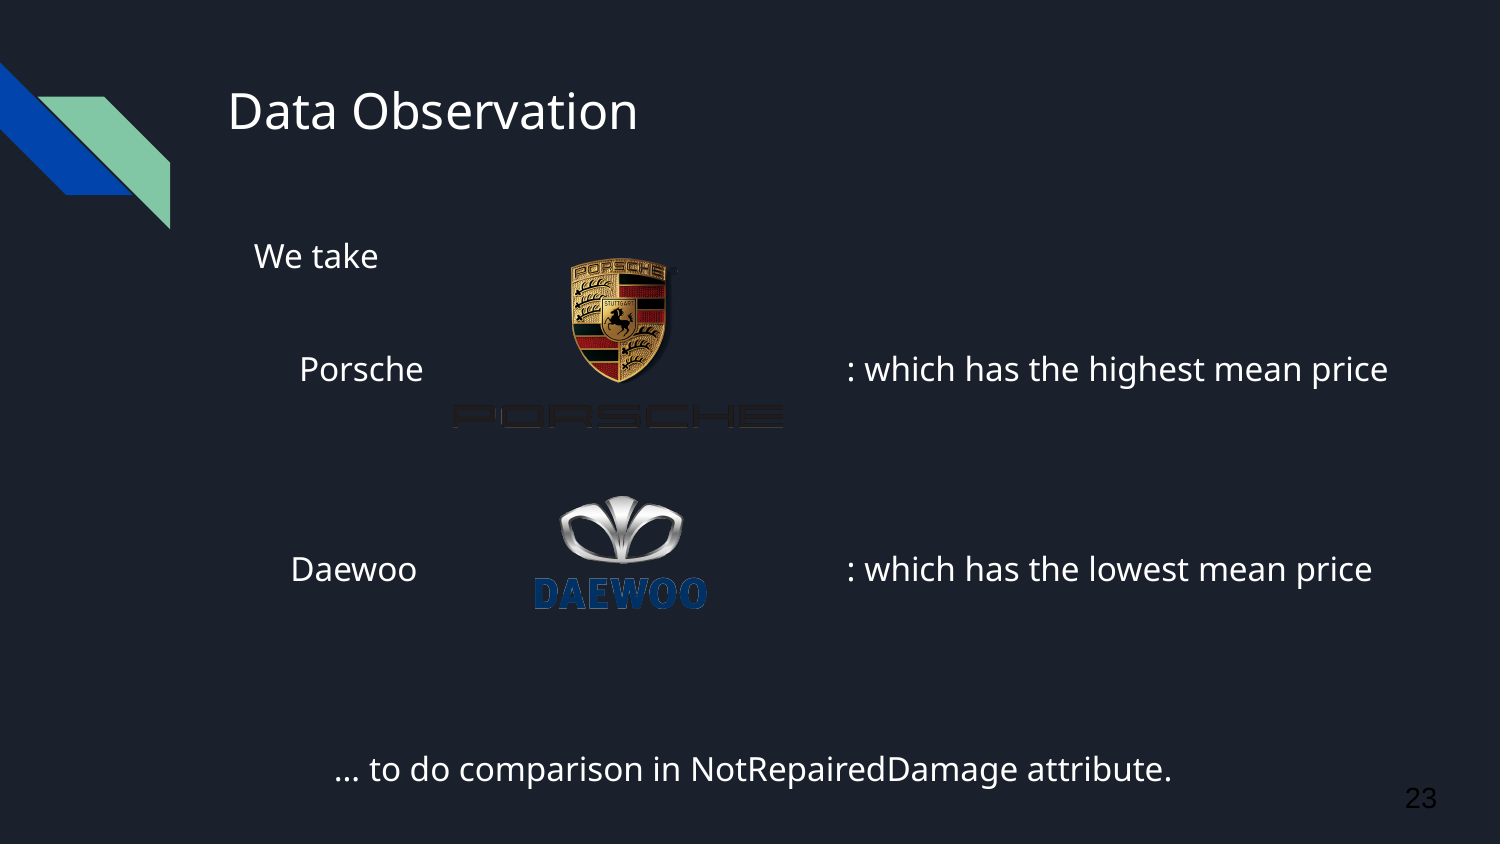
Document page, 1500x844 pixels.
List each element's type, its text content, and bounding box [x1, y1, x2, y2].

picture [453, 250, 783, 437]
title Data Observation [212, 64, 1368, 214]
slide_number 23 [1389, 764, 1480, 830]
picture [475, 472, 761, 633]
list We take Porsche : which has the highest mean price Daewoo : which has the lowest mean price … to do comparison in NotRepairedDamage attribute. [212, 214, 1410, 785]
